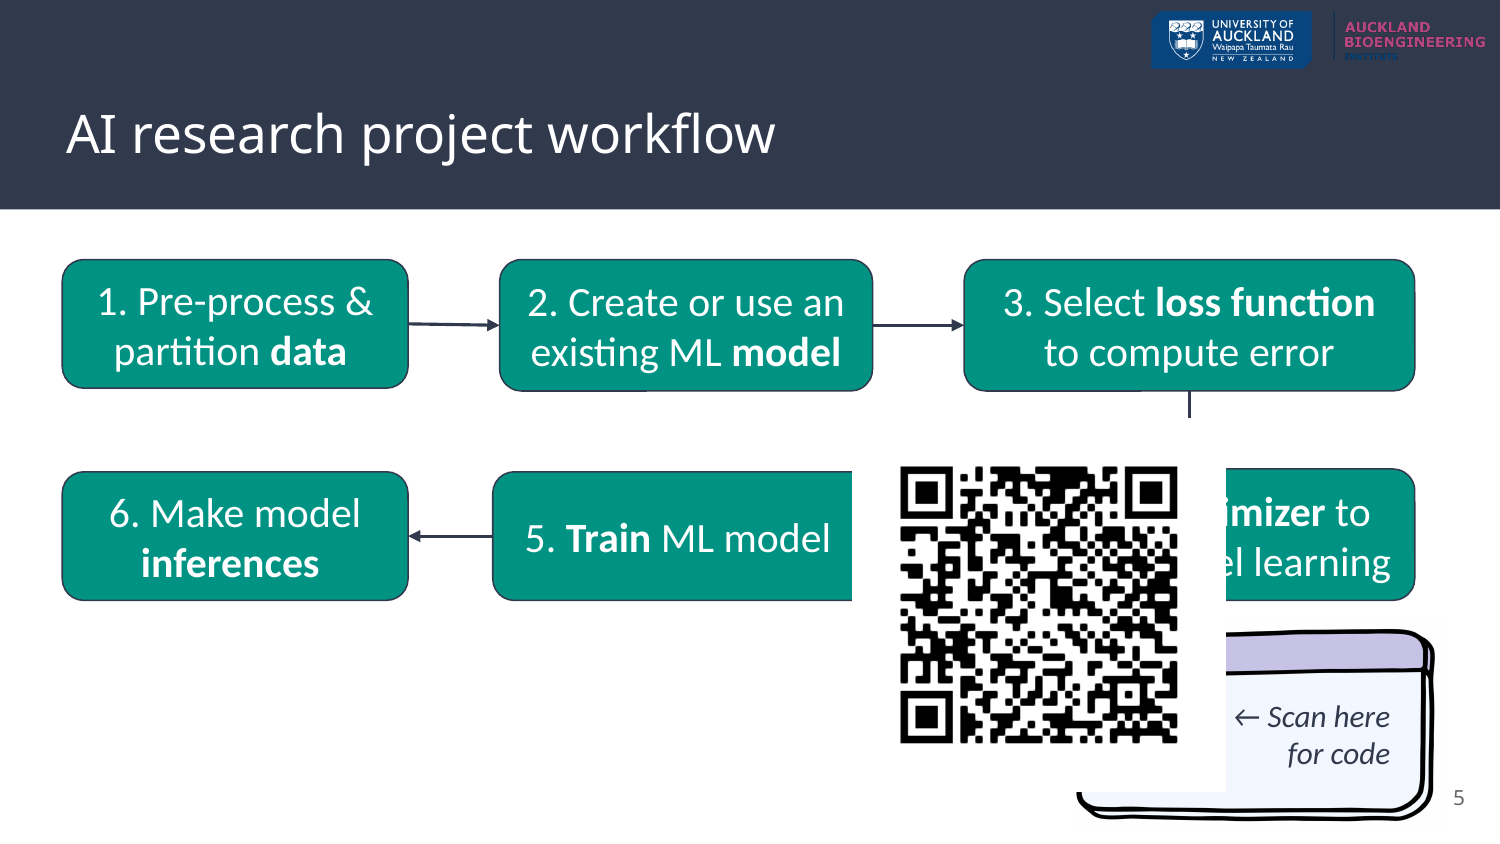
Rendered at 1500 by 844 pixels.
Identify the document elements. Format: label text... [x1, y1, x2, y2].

picture [852, 418, 1444, 830]
text_box 1. Pre-process & partition data [62, 259, 409, 389]
text_box 3. Select loss function to compute error [964, 259, 1415, 392]
text_box 4. Select optimizer to improve model learning [1231, 468, 1415, 601]
slide_number ‹#› [1448, 764, 1480, 830]
text_box 6. Make model inferences [62, 471, 409, 601]
text_box 2. Create or use an existing ML model [499, 259, 873, 392]
text_box 5. Train ML model [492, 471, 847, 601]
picture [1151, 11, 1485, 69]
title AI research project workflow [51, 82, 1449, 185]
